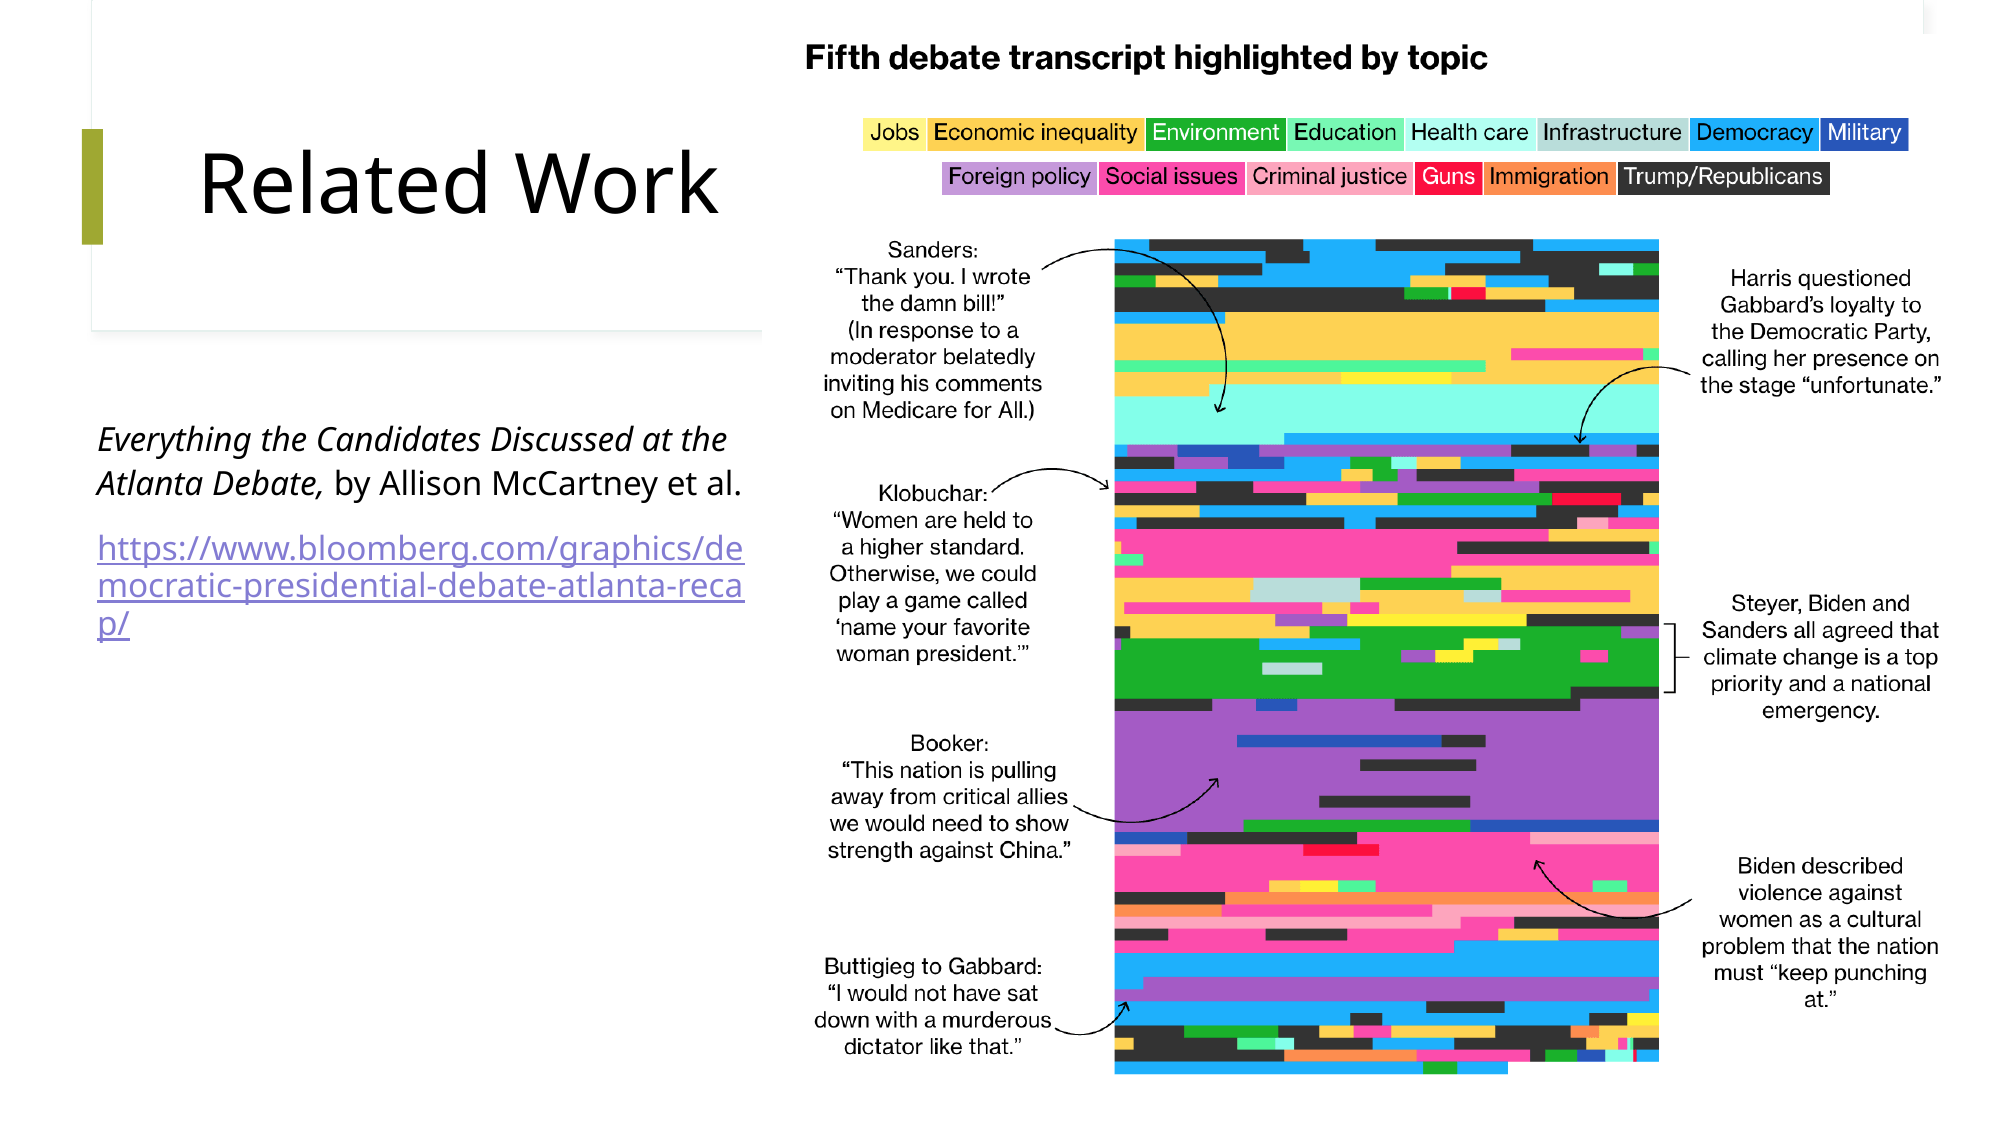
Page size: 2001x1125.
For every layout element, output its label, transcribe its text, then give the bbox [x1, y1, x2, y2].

list Everything the Candidates Discussed at the Atlanta Debate, by Allison McCartney et al. https://www.bloomberg.com/graphics/democratic-presidential-debate-atlanta-recap/ [82, 406, 762, 1013]
title Related Work [183, 90, 762, 284]
picture [762, 34, 1960, 1091]
